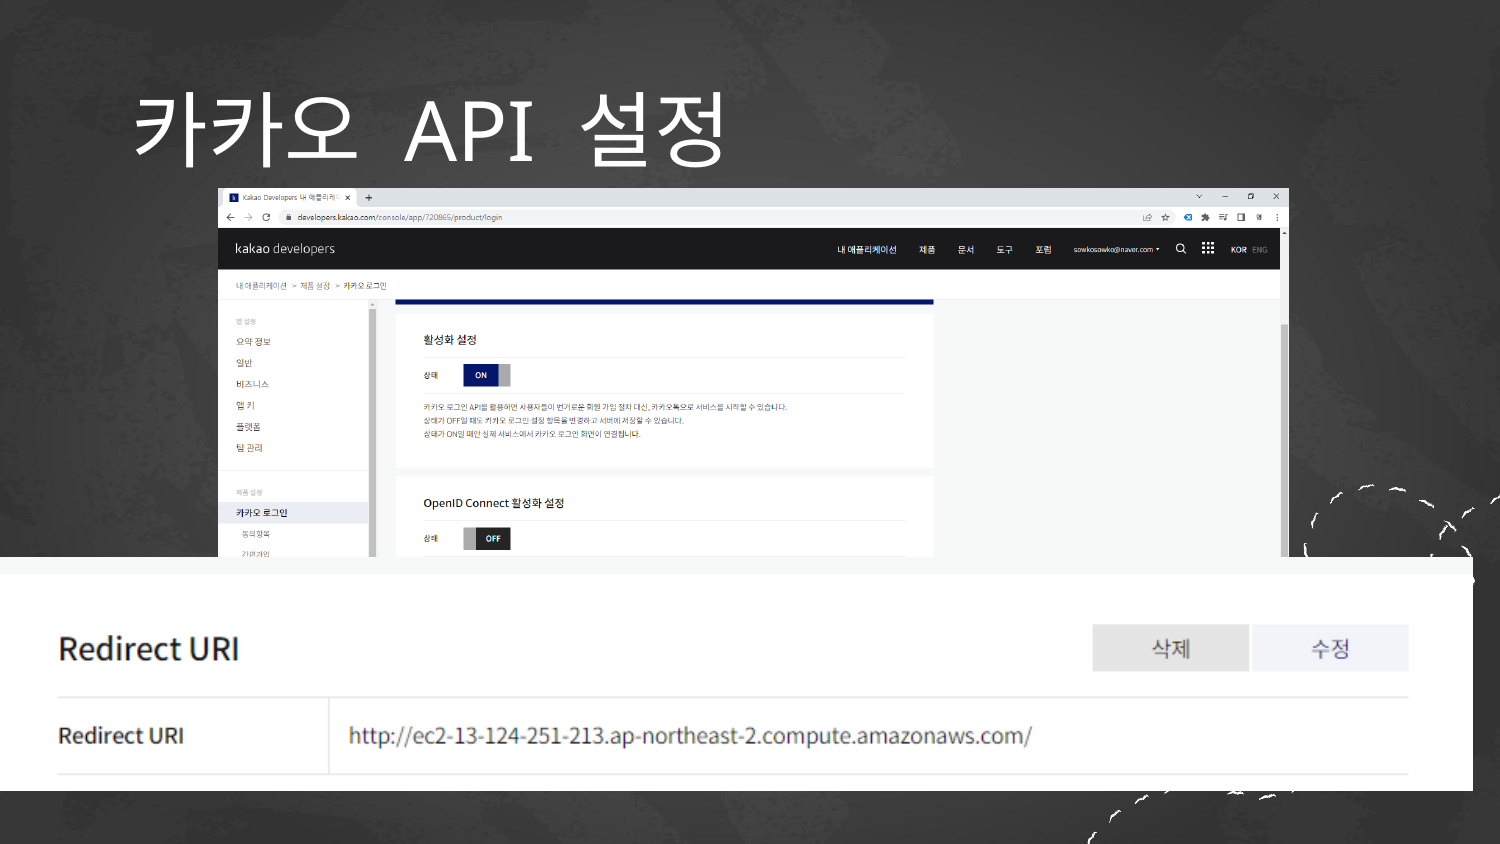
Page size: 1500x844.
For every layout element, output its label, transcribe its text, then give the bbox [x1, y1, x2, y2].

title 카카오 API 설정 [116, 88, 1384, 167]
picture [0, 0, 1500, 844]
